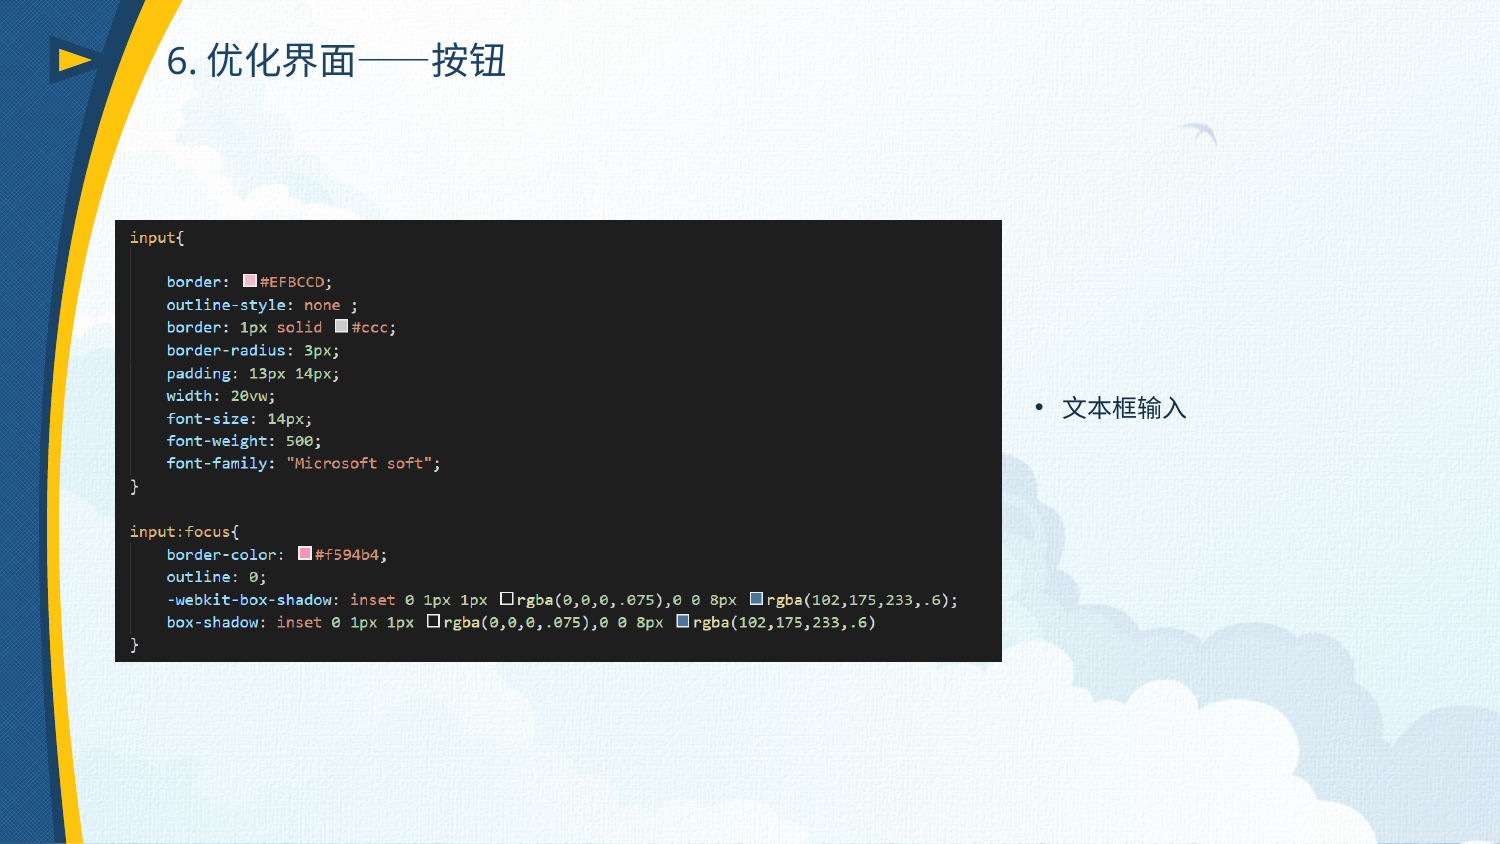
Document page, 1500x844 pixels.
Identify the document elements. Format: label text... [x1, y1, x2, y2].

text_box 6.优化界面——按钮 [151, 29, 522, 90]
text_box 文本框输入 [1020, 369, 1340, 430]
picture [115, 220, 1002, 662]
